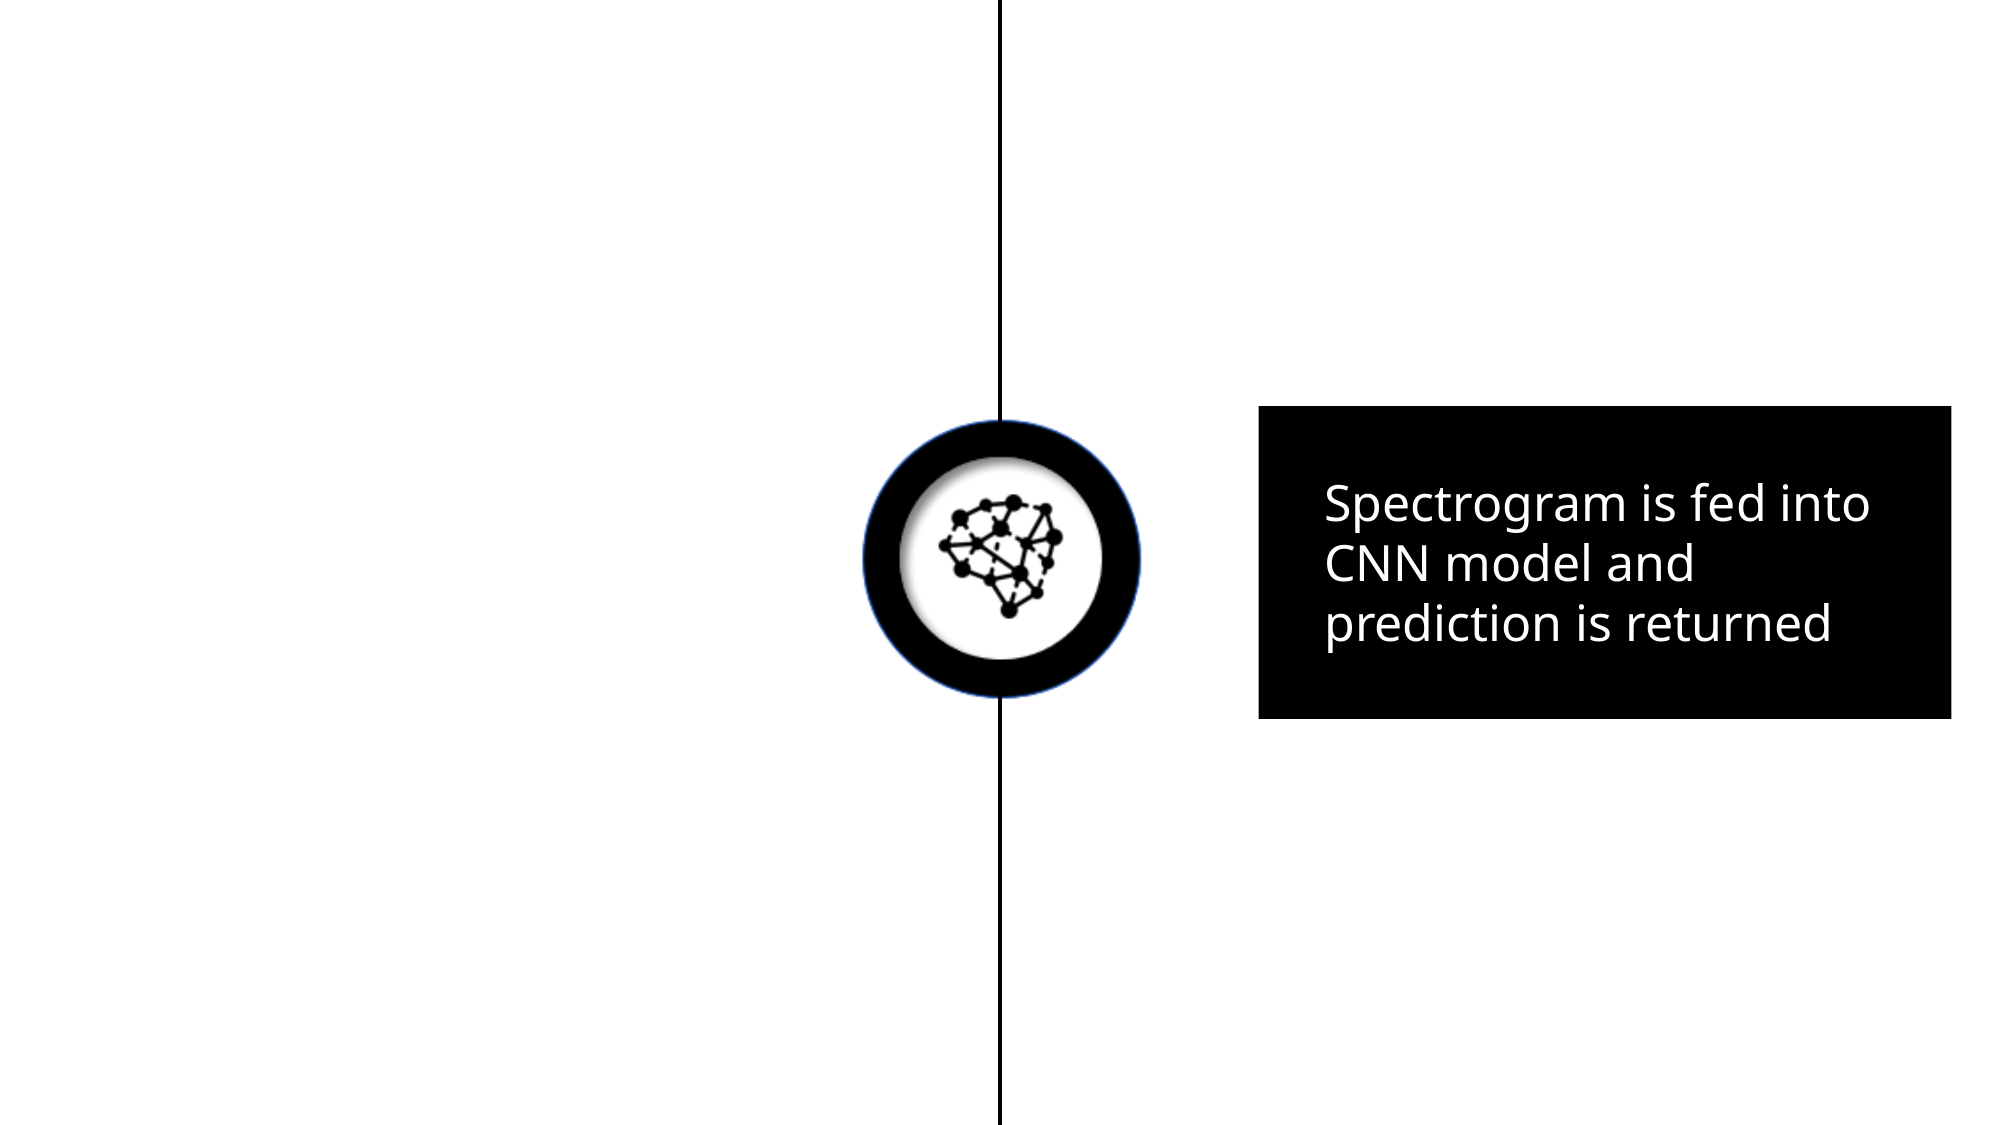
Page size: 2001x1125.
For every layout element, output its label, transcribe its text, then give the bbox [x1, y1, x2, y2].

picture [855, 414, 1145, 711]
text_box Spectrogram is fed into CNN model and prediction is returned [1309, 464, 1918, 659]
text_box [1258, 405, 1953, 720]
